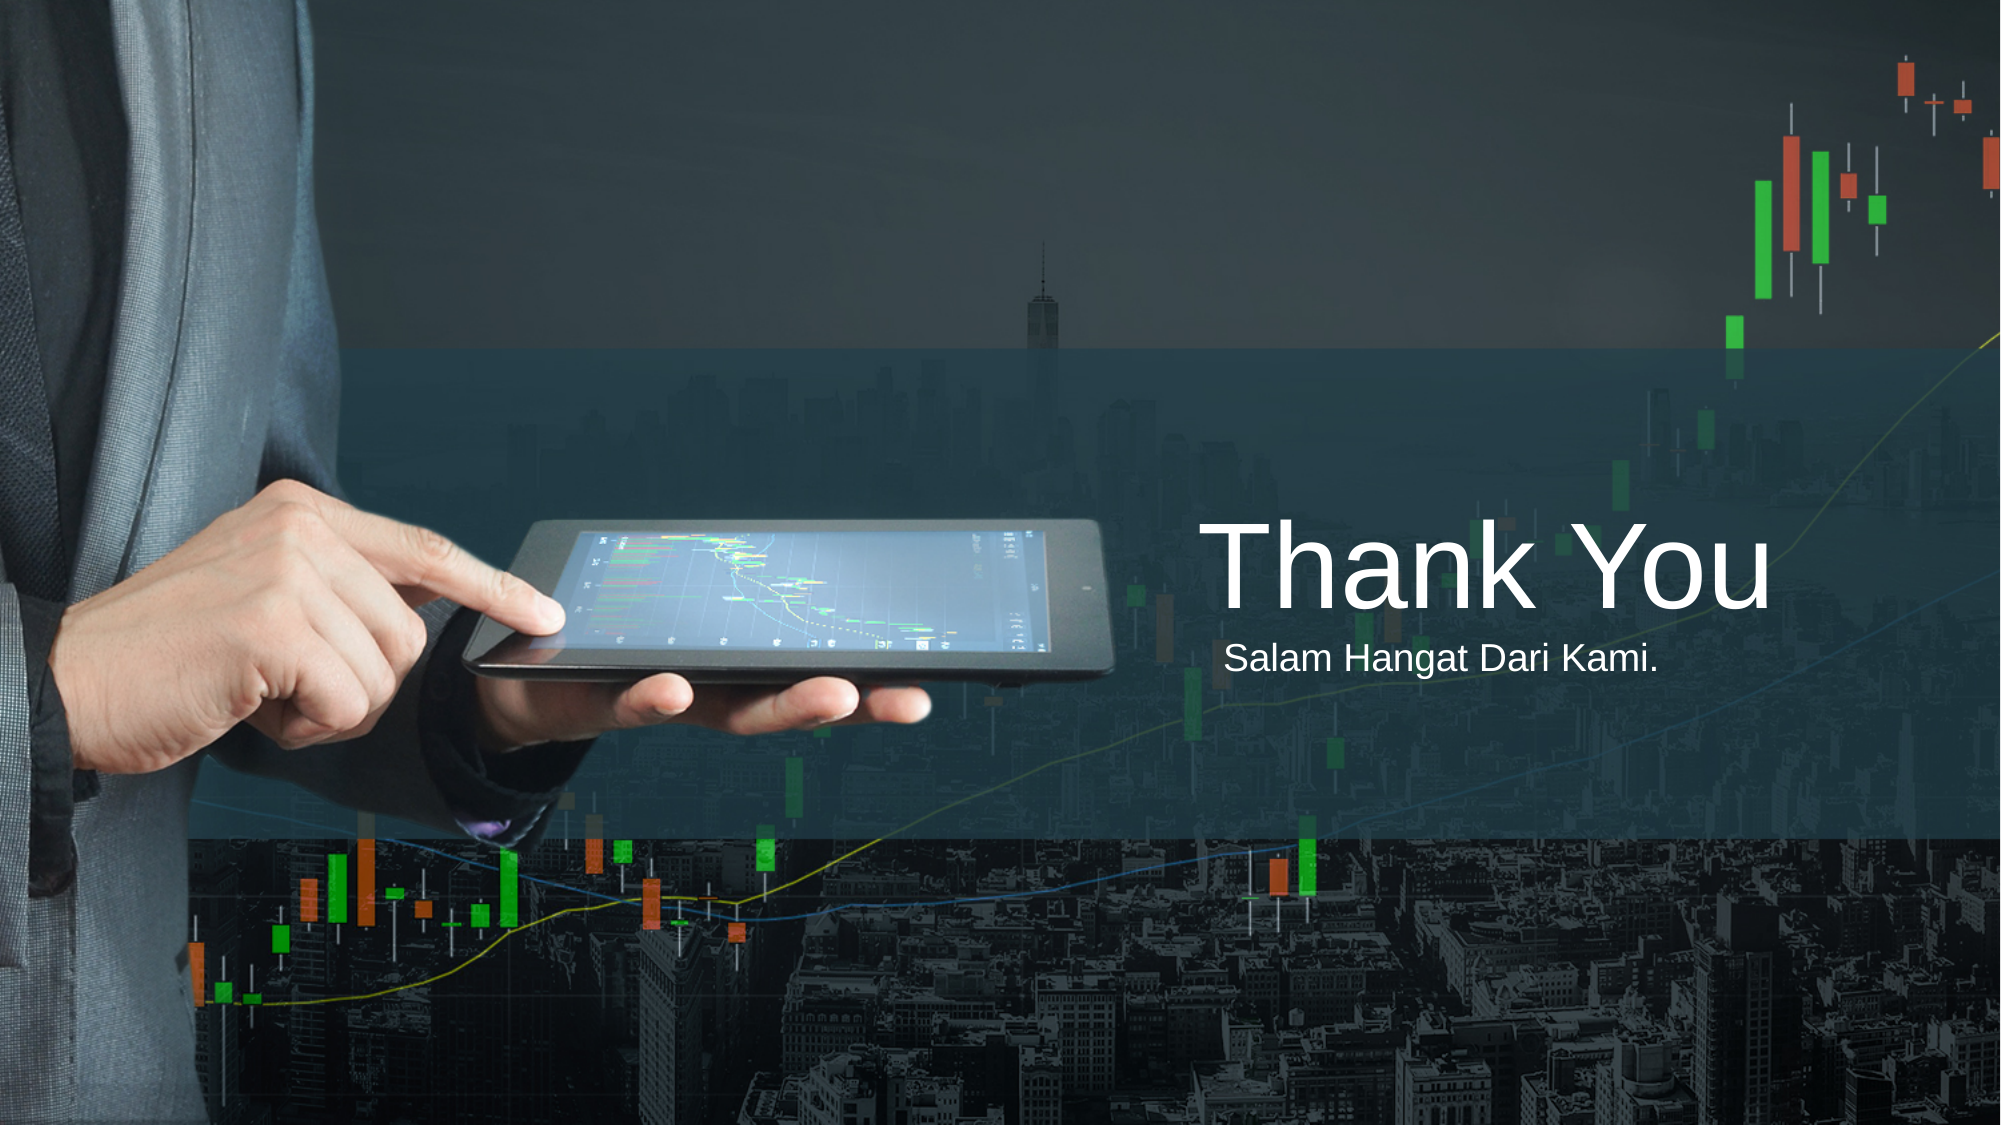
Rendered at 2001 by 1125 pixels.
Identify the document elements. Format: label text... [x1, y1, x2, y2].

text_box Thank You [1182, 478, 2000, 640]
picture [0, 0, 2001, 1125]
text_box Salam Hangat Dari Kami. [1208, 625, 2000, 687]
